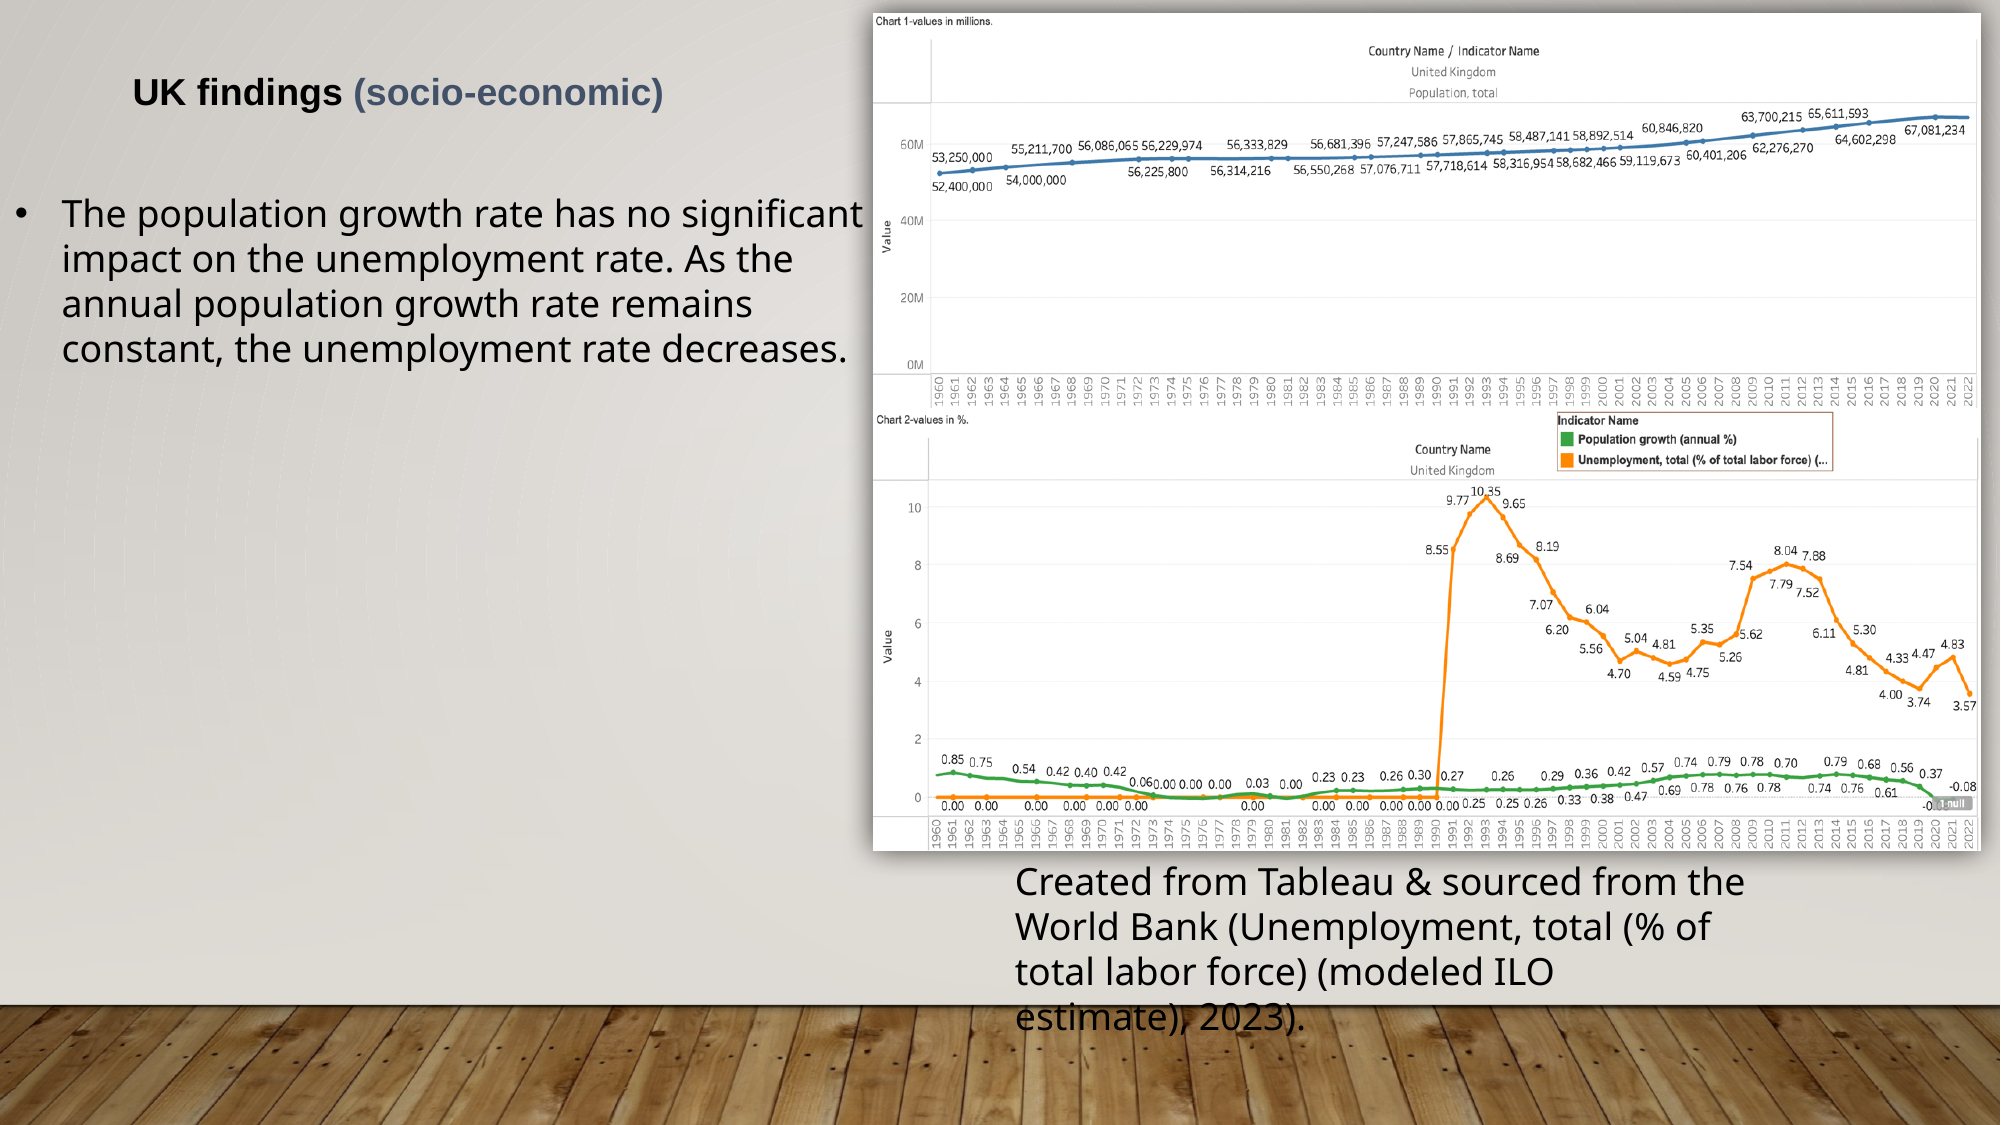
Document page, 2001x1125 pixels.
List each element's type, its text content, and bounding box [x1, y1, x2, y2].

picture [0, 1005, 2000, 1125]
text_box The population growth rate has no significant impact on the unemployment rate. As the annual population growth rate remains constant, the unemployment rate decreases. [0, 182, 850, 422]
text_box UK findings (socio-economic) [117, 60, 783, 121]
picture [873, 13, 1981, 852]
text_box Created from Tableau & sourced from the World Bank (Unemployment, total (% of total labor force) (modeled ILO estimate), 2023). [999, 852, 1792, 1091]
